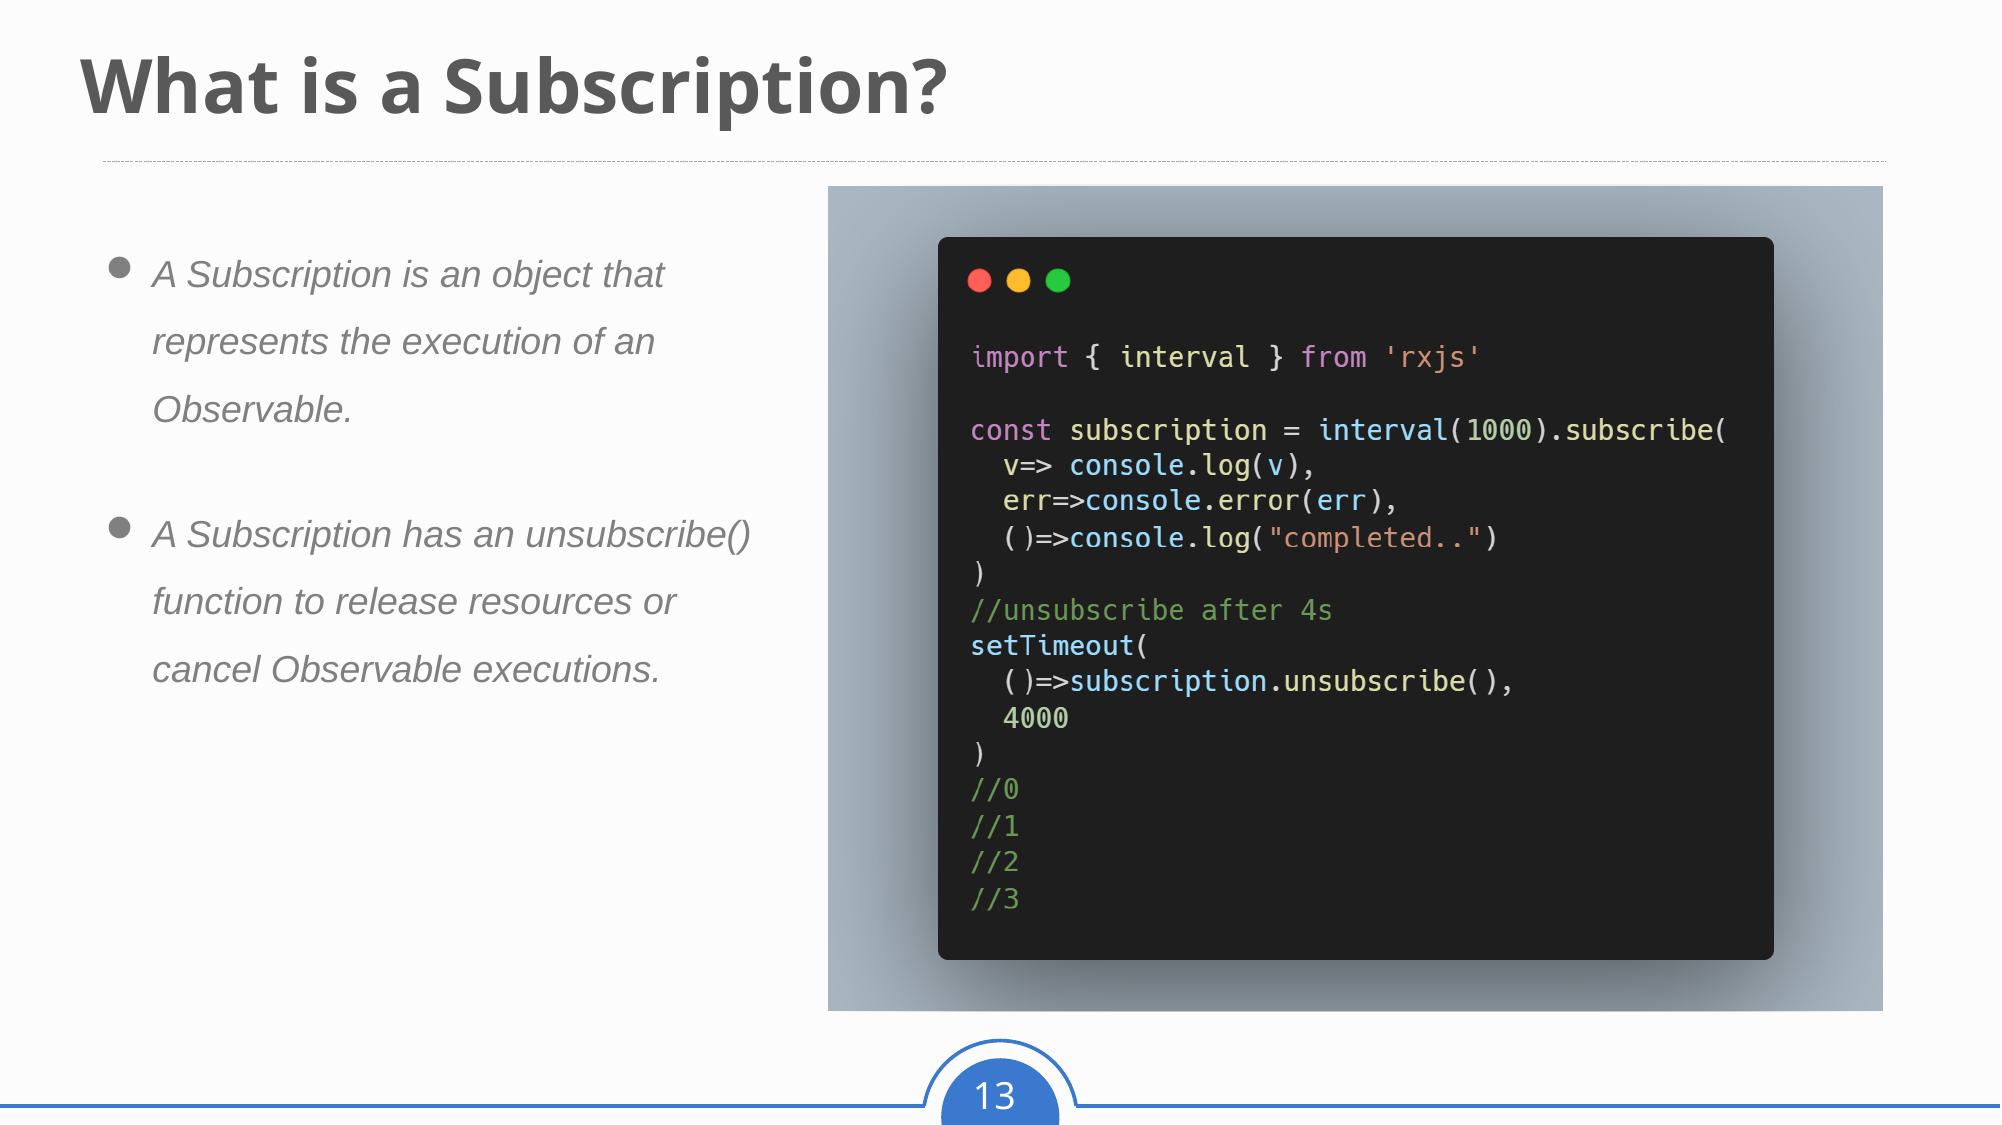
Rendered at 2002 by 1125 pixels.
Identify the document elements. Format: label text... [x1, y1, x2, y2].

text_box What is a Subscription? [65, 30, 964, 136]
text_box A Subscription has an unsubscribe() function to release resources or cancel Observable executions. [90, 479, 788, 698]
picture [828, 184, 1884, 1012]
text_box A Subscription is an object that represents the execution of an Observable. [90, 219, 823, 438]
